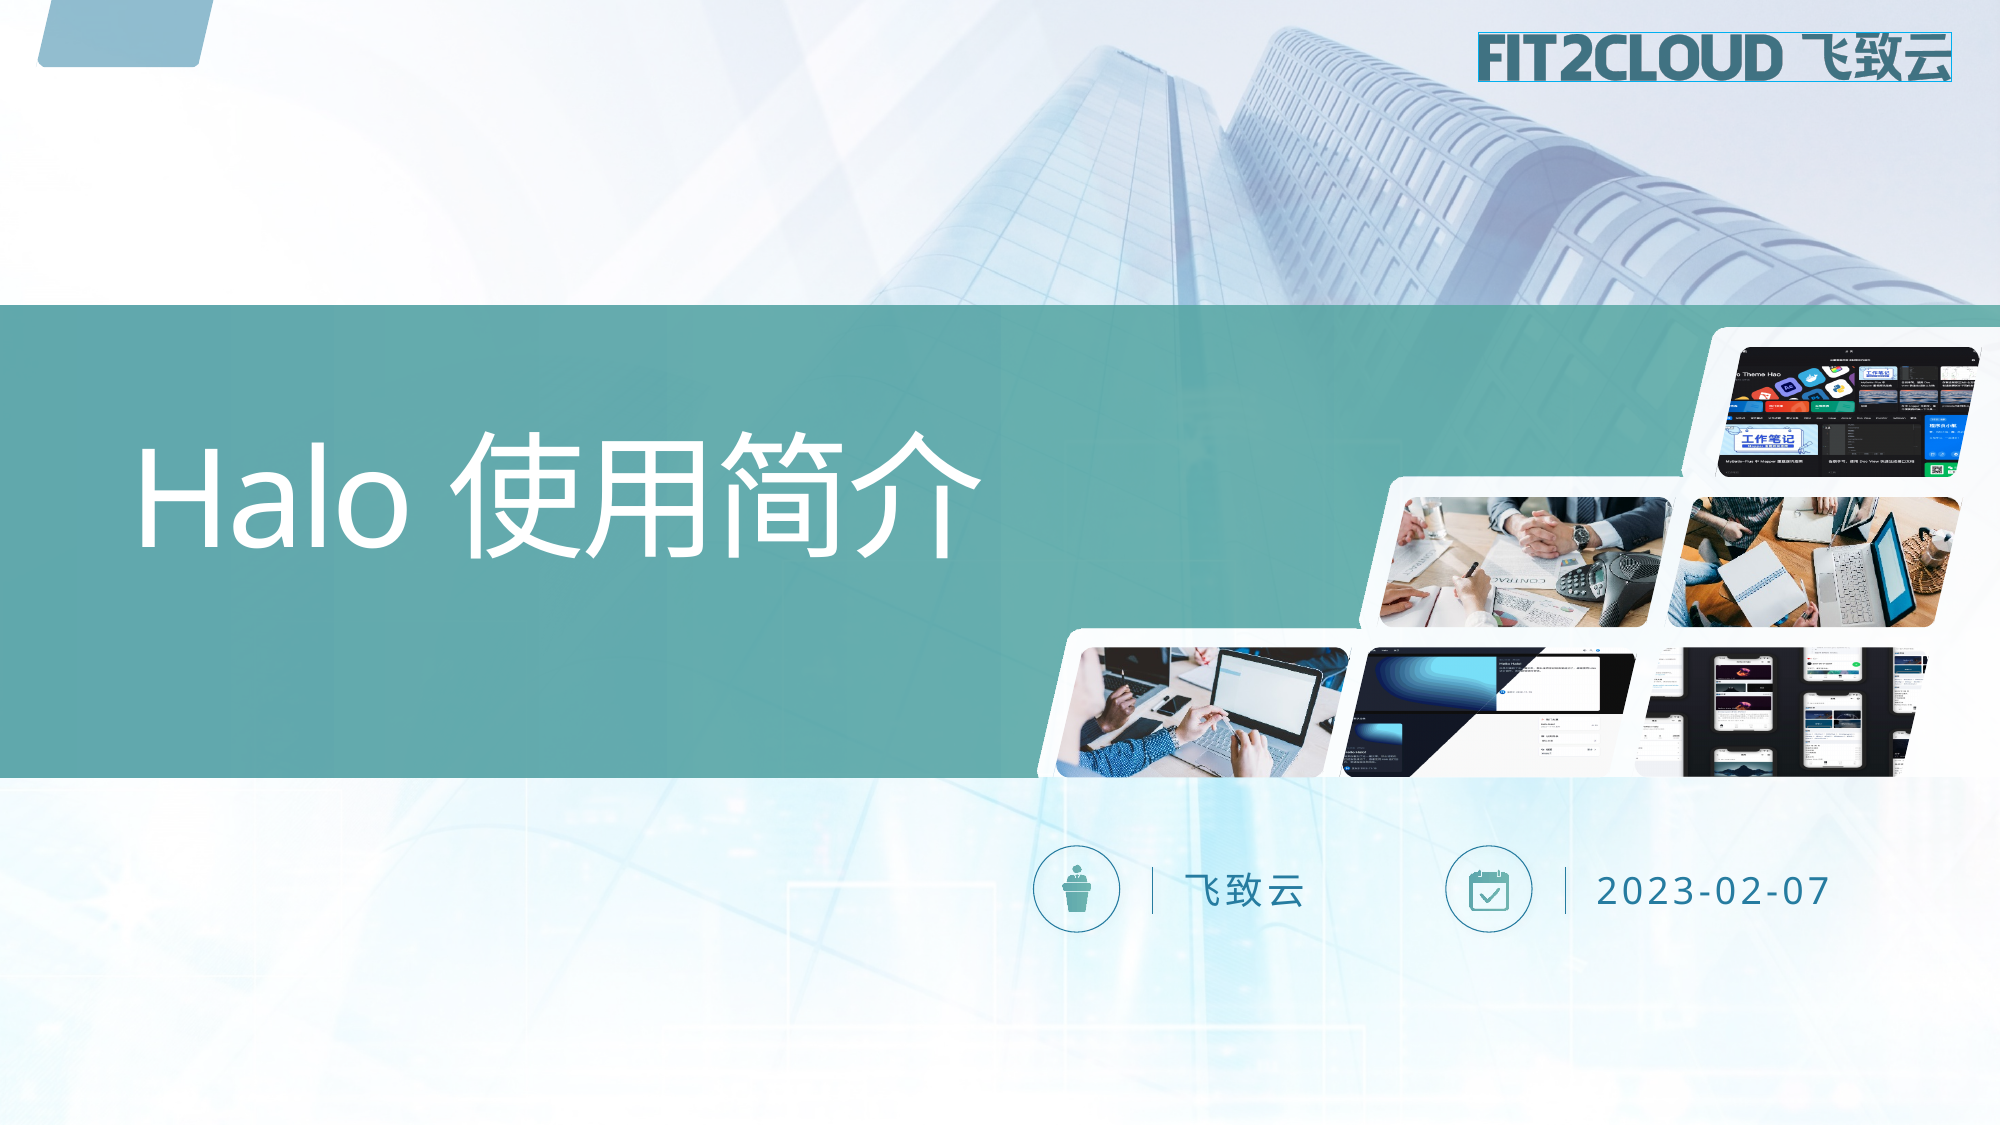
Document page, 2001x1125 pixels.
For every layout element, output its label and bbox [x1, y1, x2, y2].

text_box [1469, 869, 1509, 911]
picture [0, 0, 2000, 1125]
